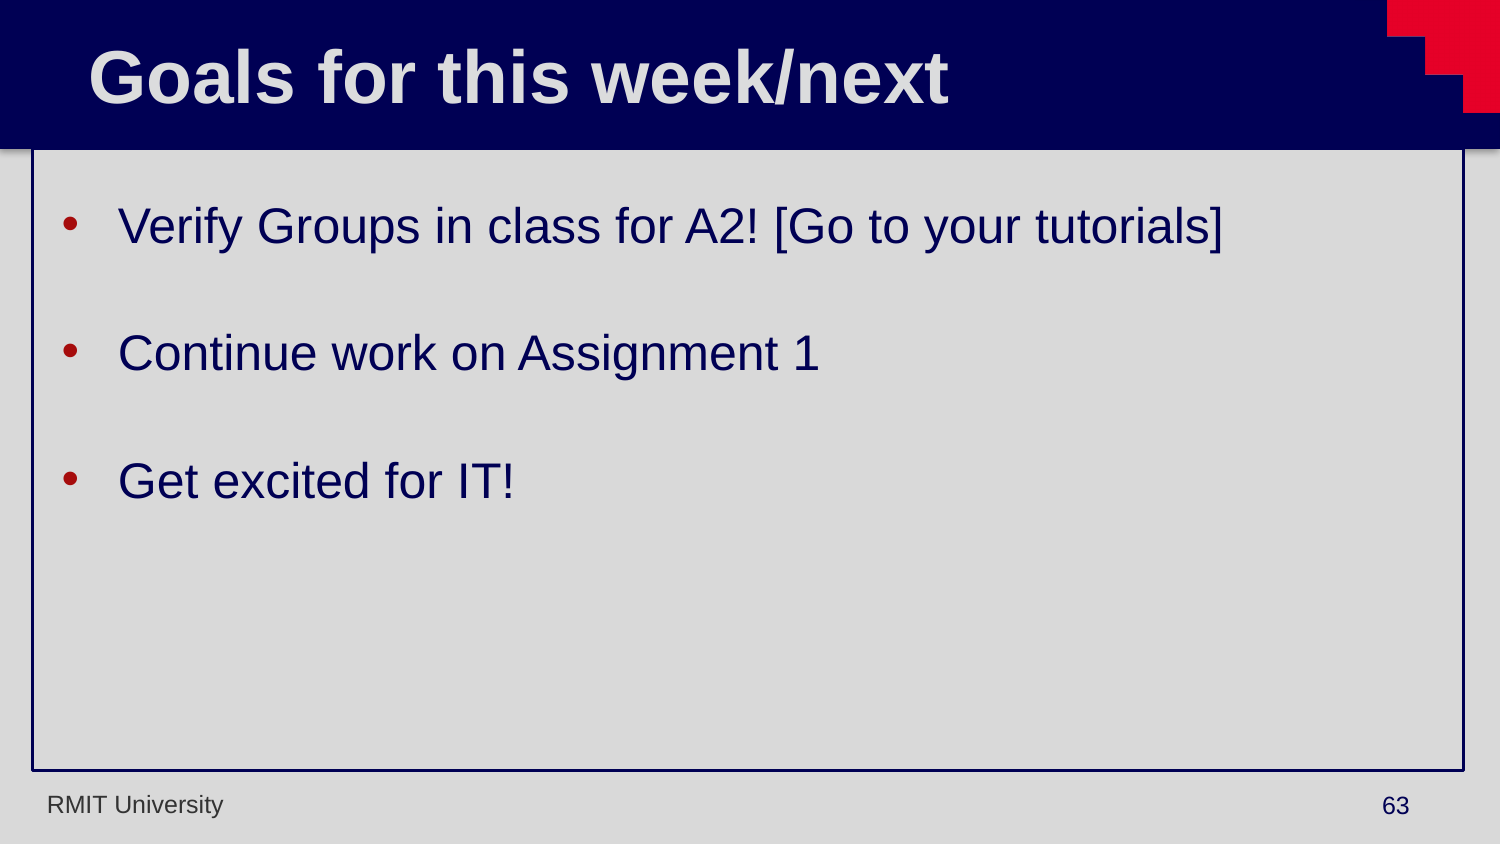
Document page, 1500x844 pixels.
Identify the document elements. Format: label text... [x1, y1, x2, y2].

list Verify Groups in class for A2! [Go to your tutorials] Continue work on Assignment 1 Get excited for IT! [31, 146, 1465, 772]
picture [1387, 0, 1500, 113]
title Goals for this week/next [0, 0, 1356, 150]
slide_number 63 [1074, 782, 1425, 827]
